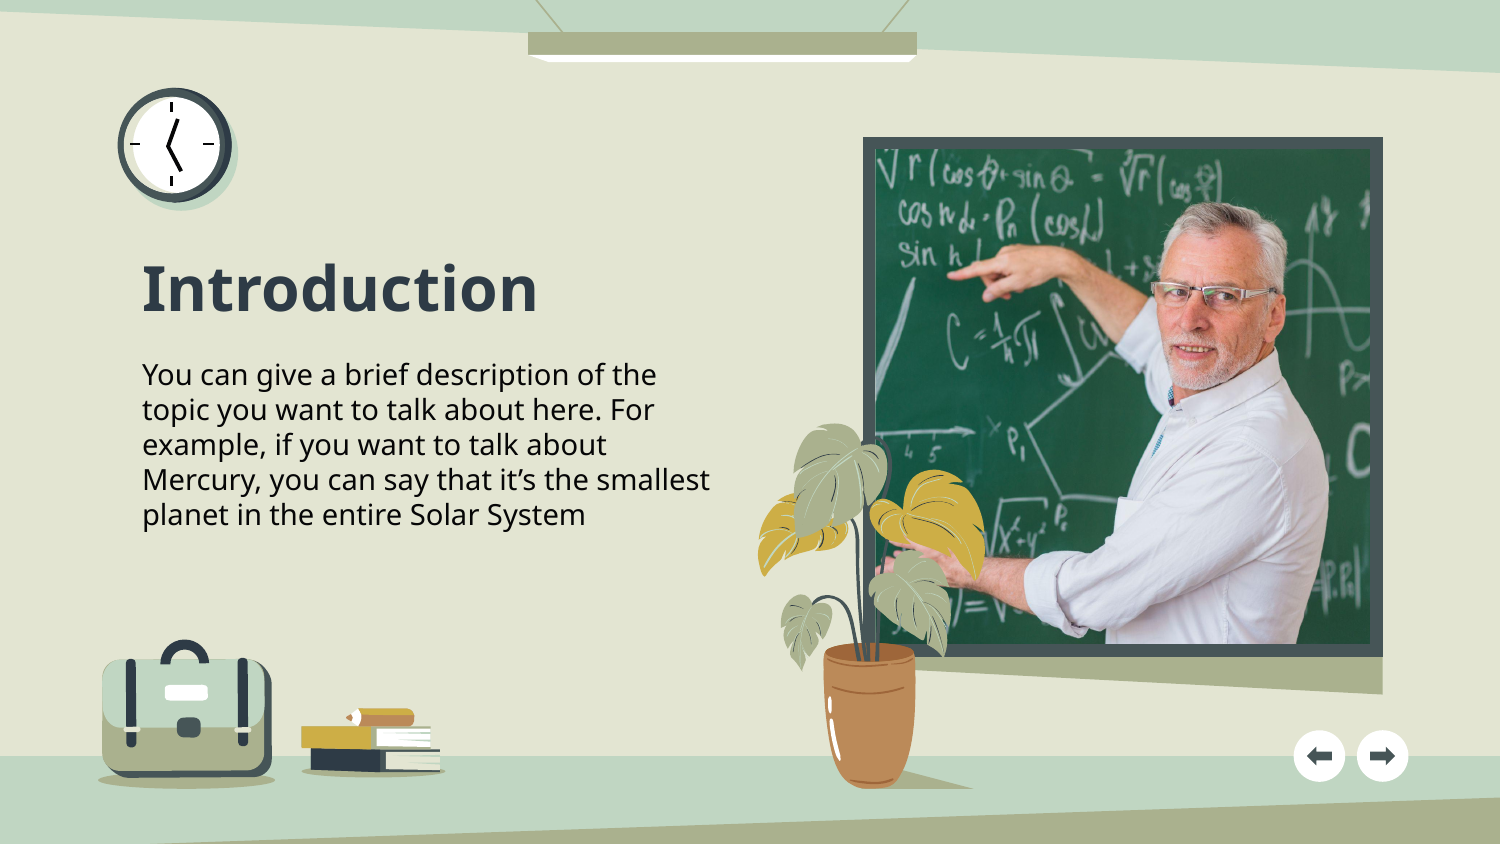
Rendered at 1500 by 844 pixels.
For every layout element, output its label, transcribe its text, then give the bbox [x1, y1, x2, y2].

text_box [1306, 746, 1332, 766]
text_box [990, 657, 1383, 695]
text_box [97, 636, 446, 790]
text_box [757, 423, 986, 790]
title Introduction [127, 253, 735, 321]
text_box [117, 87, 239, 211]
picture [874, 148, 1371, 645]
text_box [1293, 730, 1346, 782]
text_box [1370, 746, 1396, 766]
subtitle You can give a brief description of the topic you want to talk about here. For example, if you want to talk about Mercury, you can say that it’s the smallest planet in the entire Solar System [127, 341, 735, 541]
text_box [1356, 730, 1409, 782]
